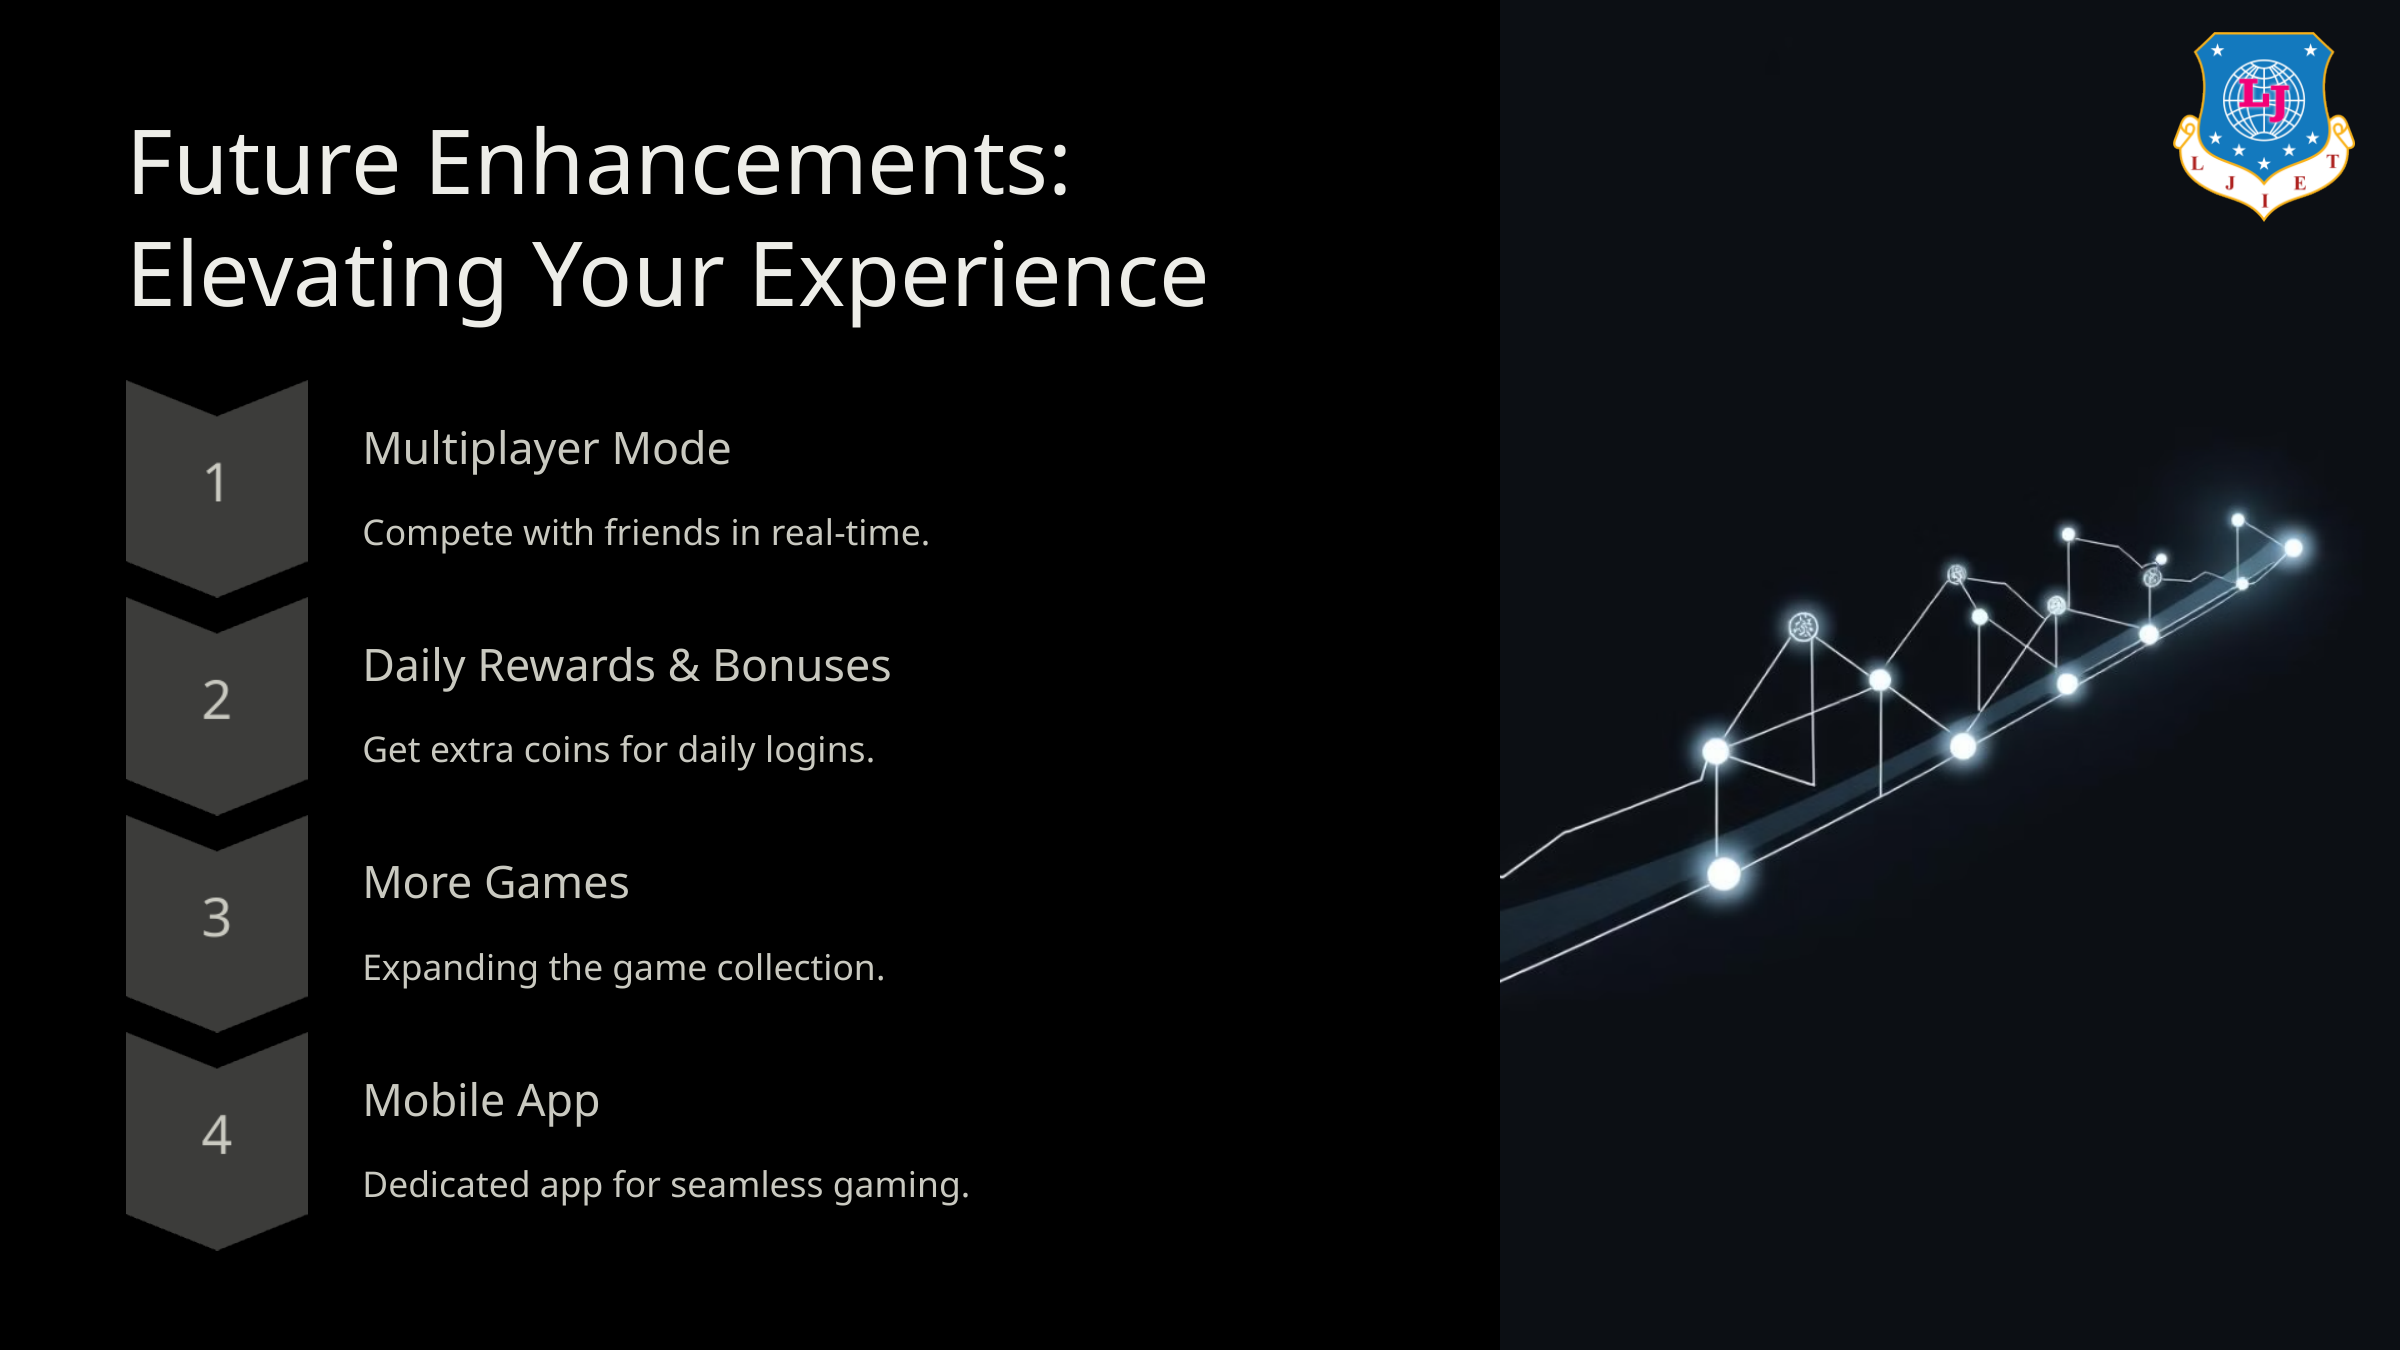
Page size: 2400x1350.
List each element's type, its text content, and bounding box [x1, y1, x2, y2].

text_box Get extra coins for daily logins. [362, 712, 1374, 771]
text_box Expanding the game collection. [362, 929, 1374, 988]
picture [1499, 0, 2400, 1350]
text_box Dedicated app for seamless gaming. [362, 1147, 1374, 1206]
text_box Mobile App [362, 1068, 816, 1126]
picture [126, 380, 308, 1251]
text_box Compete with friends in real-time. [362, 495, 1374, 554]
text_box More Games [362, 851, 816, 909]
text_box Future Enhancements: Elevating Your Experience [126, 99, 1374, 327]
text_box Multiplayer Mode [362, 416, 816, 474]
text_box Daily Rewards & Bonuses [362, 634, 953, 691]
